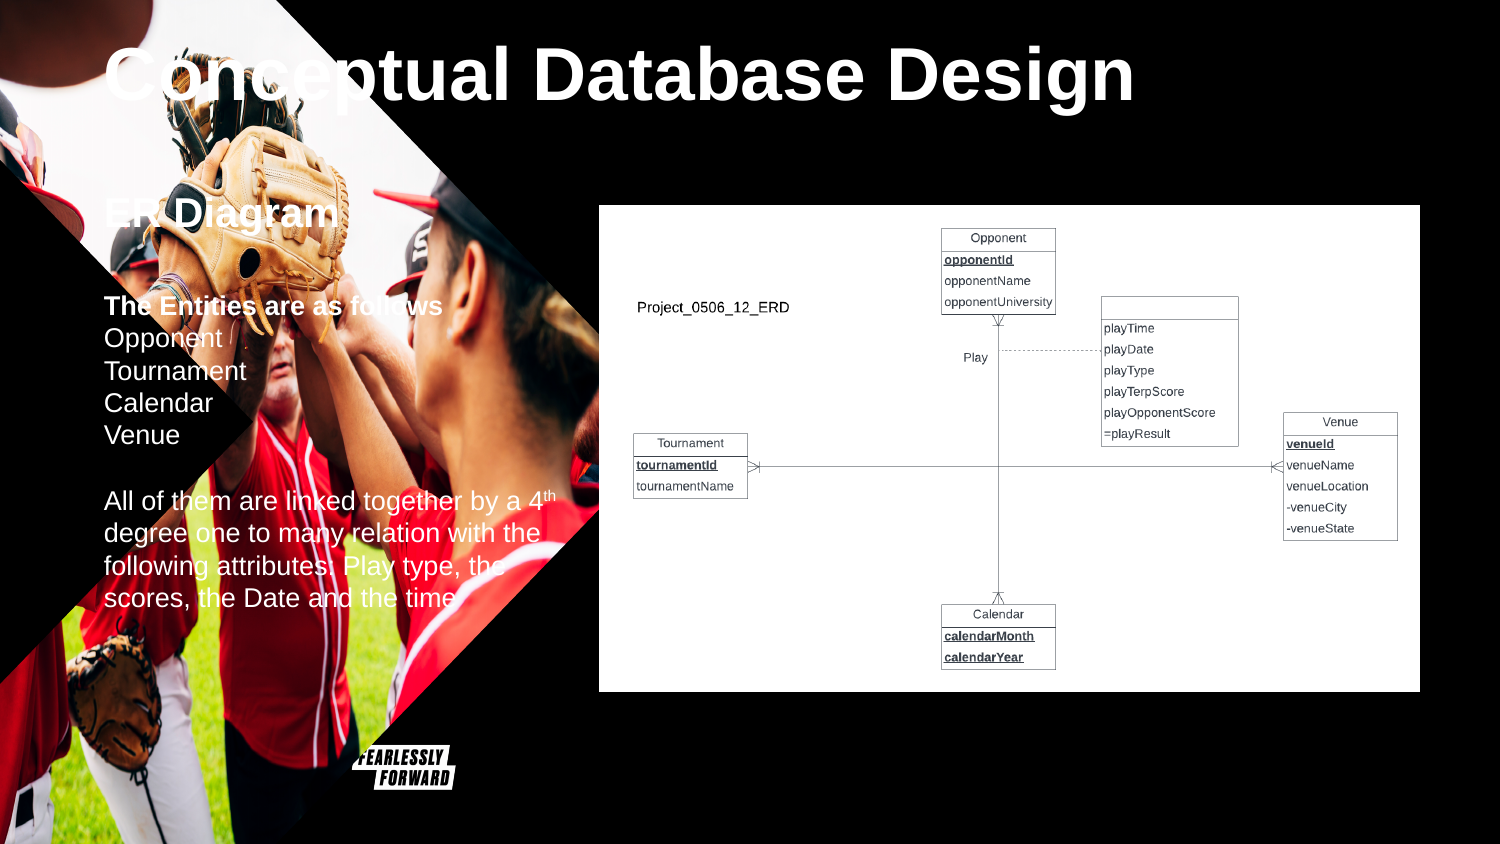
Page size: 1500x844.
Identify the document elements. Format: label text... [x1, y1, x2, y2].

text_box Conceptual Database Design [688, 19, 1479, 123]
picture [0, 0, 1421, 844]
